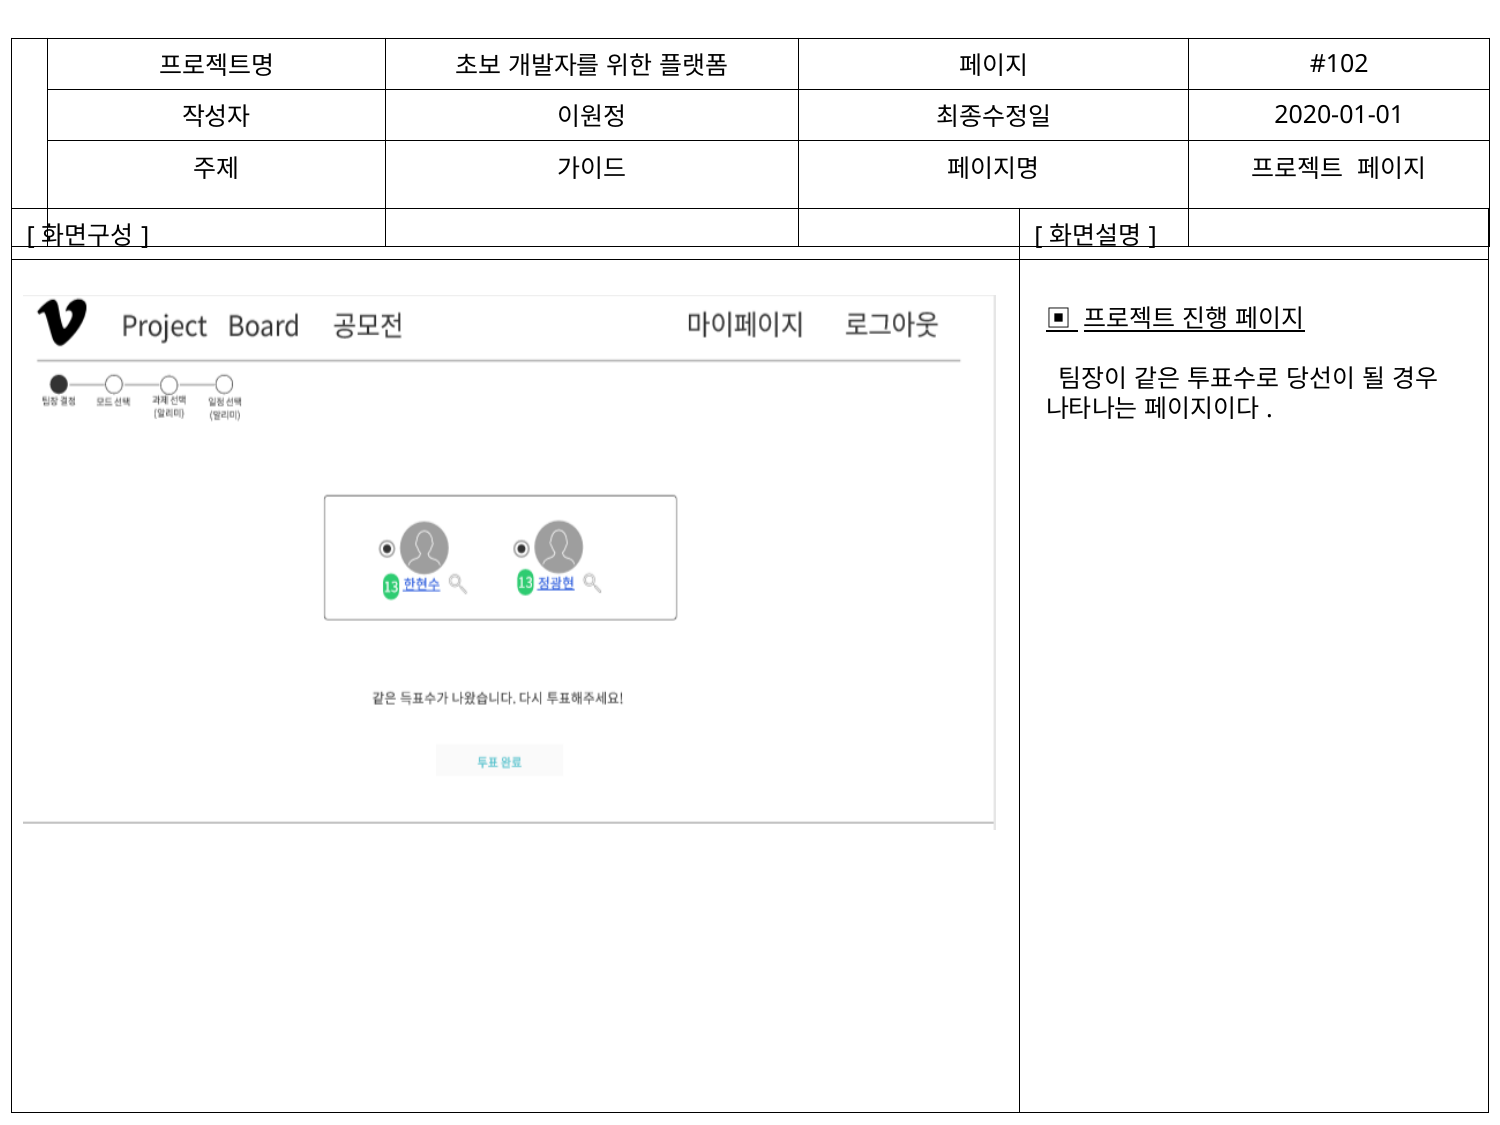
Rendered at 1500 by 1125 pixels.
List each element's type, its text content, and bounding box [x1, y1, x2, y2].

table_header 초보 개발자를 위한 플랫폼 [386, 39, 798, 89]
table_header 프로젝트명 [48, 39, 385, 89]
table_cell 2020-01-01 [1189, 90, 1489, 140]
table_cell [1020, 260, 1488, 1112]
table_header [화면구성] [12, 209, 1019, 259]
table_cell 작성자 [48, 90, 385, 140]
table_header [12, 39, 47, 208]
table_cell 이원정 [386, 90, 798, 140]
table_cell 페이지명 [799, 141, 1188, 208]
table_cell 프로젝트 페이지 [1189, 141, 1489, 208]
table_cell 가이드 [386, 141, 798, 208]
table_header #102 [1189, 39, 1489, 89]
table_cell 최종수정일 [799, 90, 1188, 140]
table_header 페이지 [799, 39, 1188, 89]
picture [23, 295, 996, 830]
table_cell 주제 [48, 141, 385, 208]
table_header [화면설명] [1020, 209, 1488, 259]
text_box ▣ 프로젝트 진행 페이지 팀장이 같은 투표수로 당선이 될 경우 나타나는 페이지이다. [1031, 295, 1477, 490]
table_cell [12, 260, 1019, 1112]
